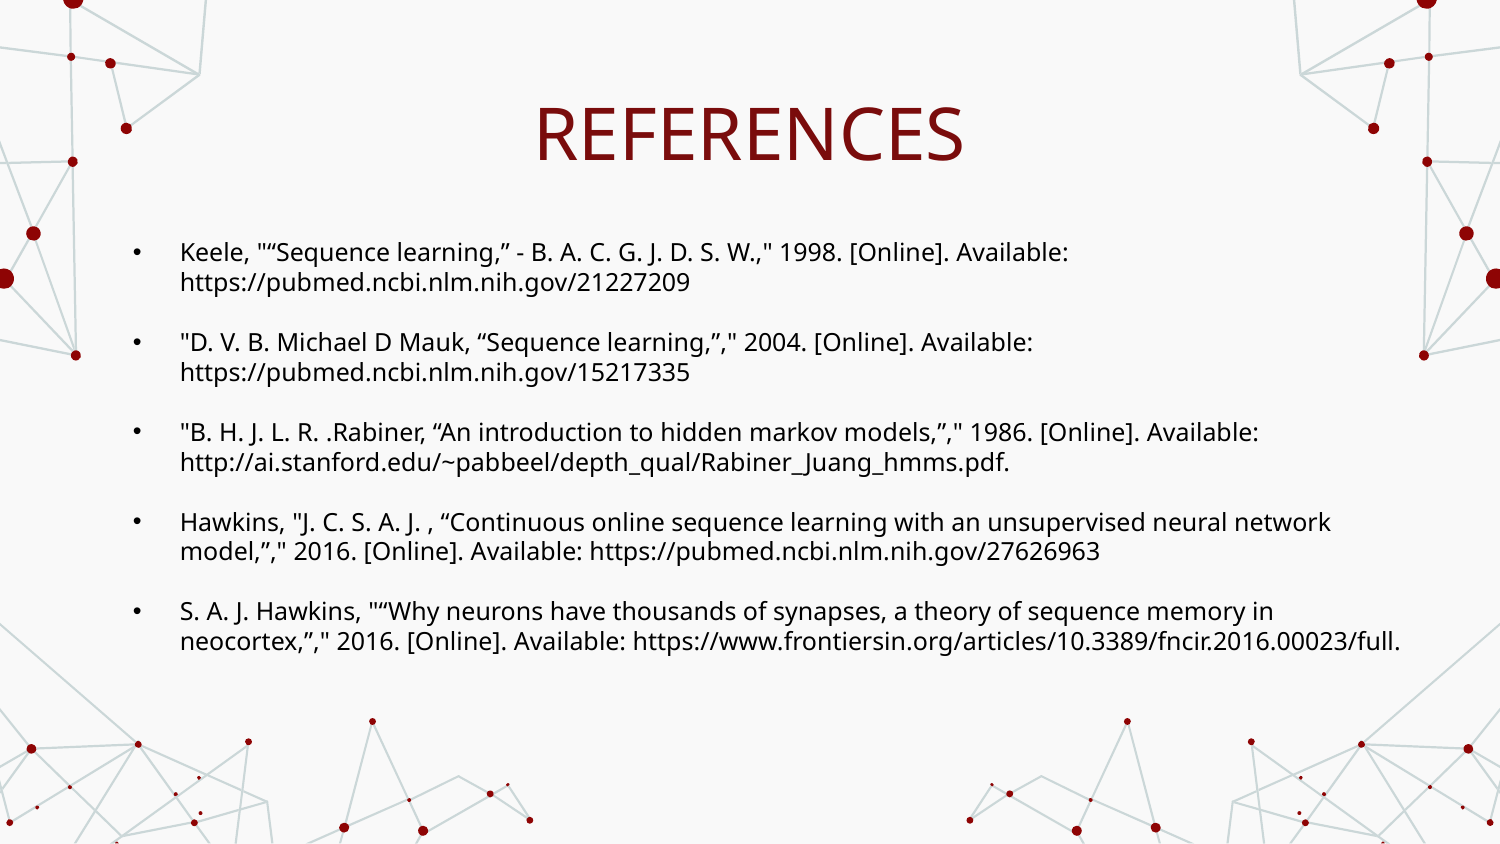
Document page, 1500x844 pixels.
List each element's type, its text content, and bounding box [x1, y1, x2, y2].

title REFERENCES [118, 72, 1382, 167]
text_box Keele, "“Sequence learning,” - B. A. C. G. J. D. S. W.," 1998. [Online]. Available: https://pubmed.ncbi.nlm.nih.gov/21227209 "D. V. B. Michael D Mauk, “Sequence learning,”," 2004. [Online]. Available: https://pubmed.ncbi.nlm.nih.gov/15217335 "B. H. J. L. R. .Rabiner, “An introduction to hidden markov models,”," 1986. [Online]. Available: http://ai.stanford.edu/~pabbeel/depth_qual/Rabiner_Juang_hmms.pdf. Hawkins, "J. C. S. A. J. , “Continuous online sequence learning with an unsupervised neural network model,”," 2016. [Online]. Available: https://pubmed.ncbi.nlm.nih.gov/27626963 S. A. J. Hawkins, "“Why neurons have thousands of synapses, a theory of sequence memory in neocortex,”," 2016. [Online]. Available: https://www.frontiersin.org/articles/10.3389/fncir.2016.00023/full. [118, 229, 1423, 664]
